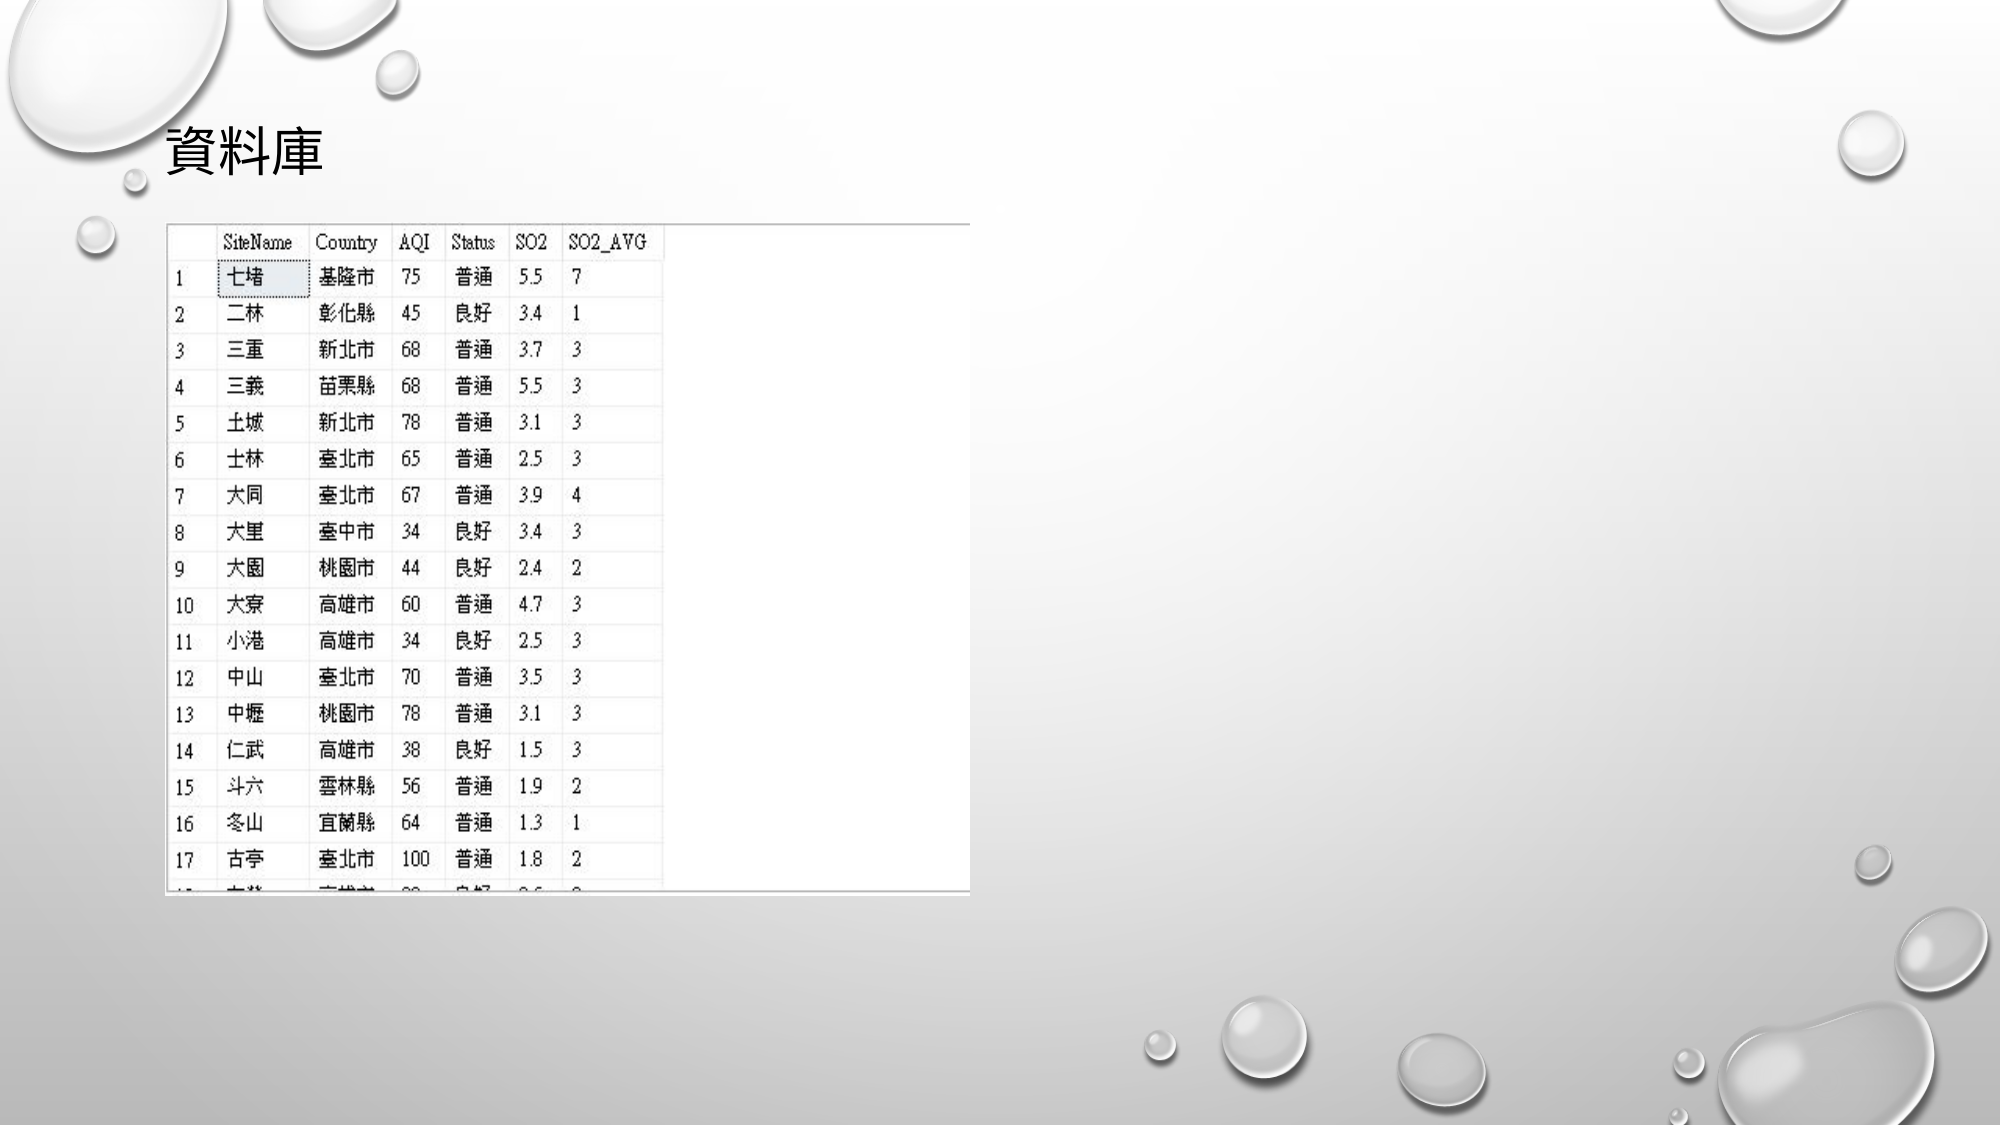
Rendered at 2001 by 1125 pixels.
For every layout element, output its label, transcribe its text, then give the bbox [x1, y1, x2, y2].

title 資料庫 [149, 117, 1851, 191]
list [164, 222, 971, 897]
picture [0, 0, 2000, 1125]
